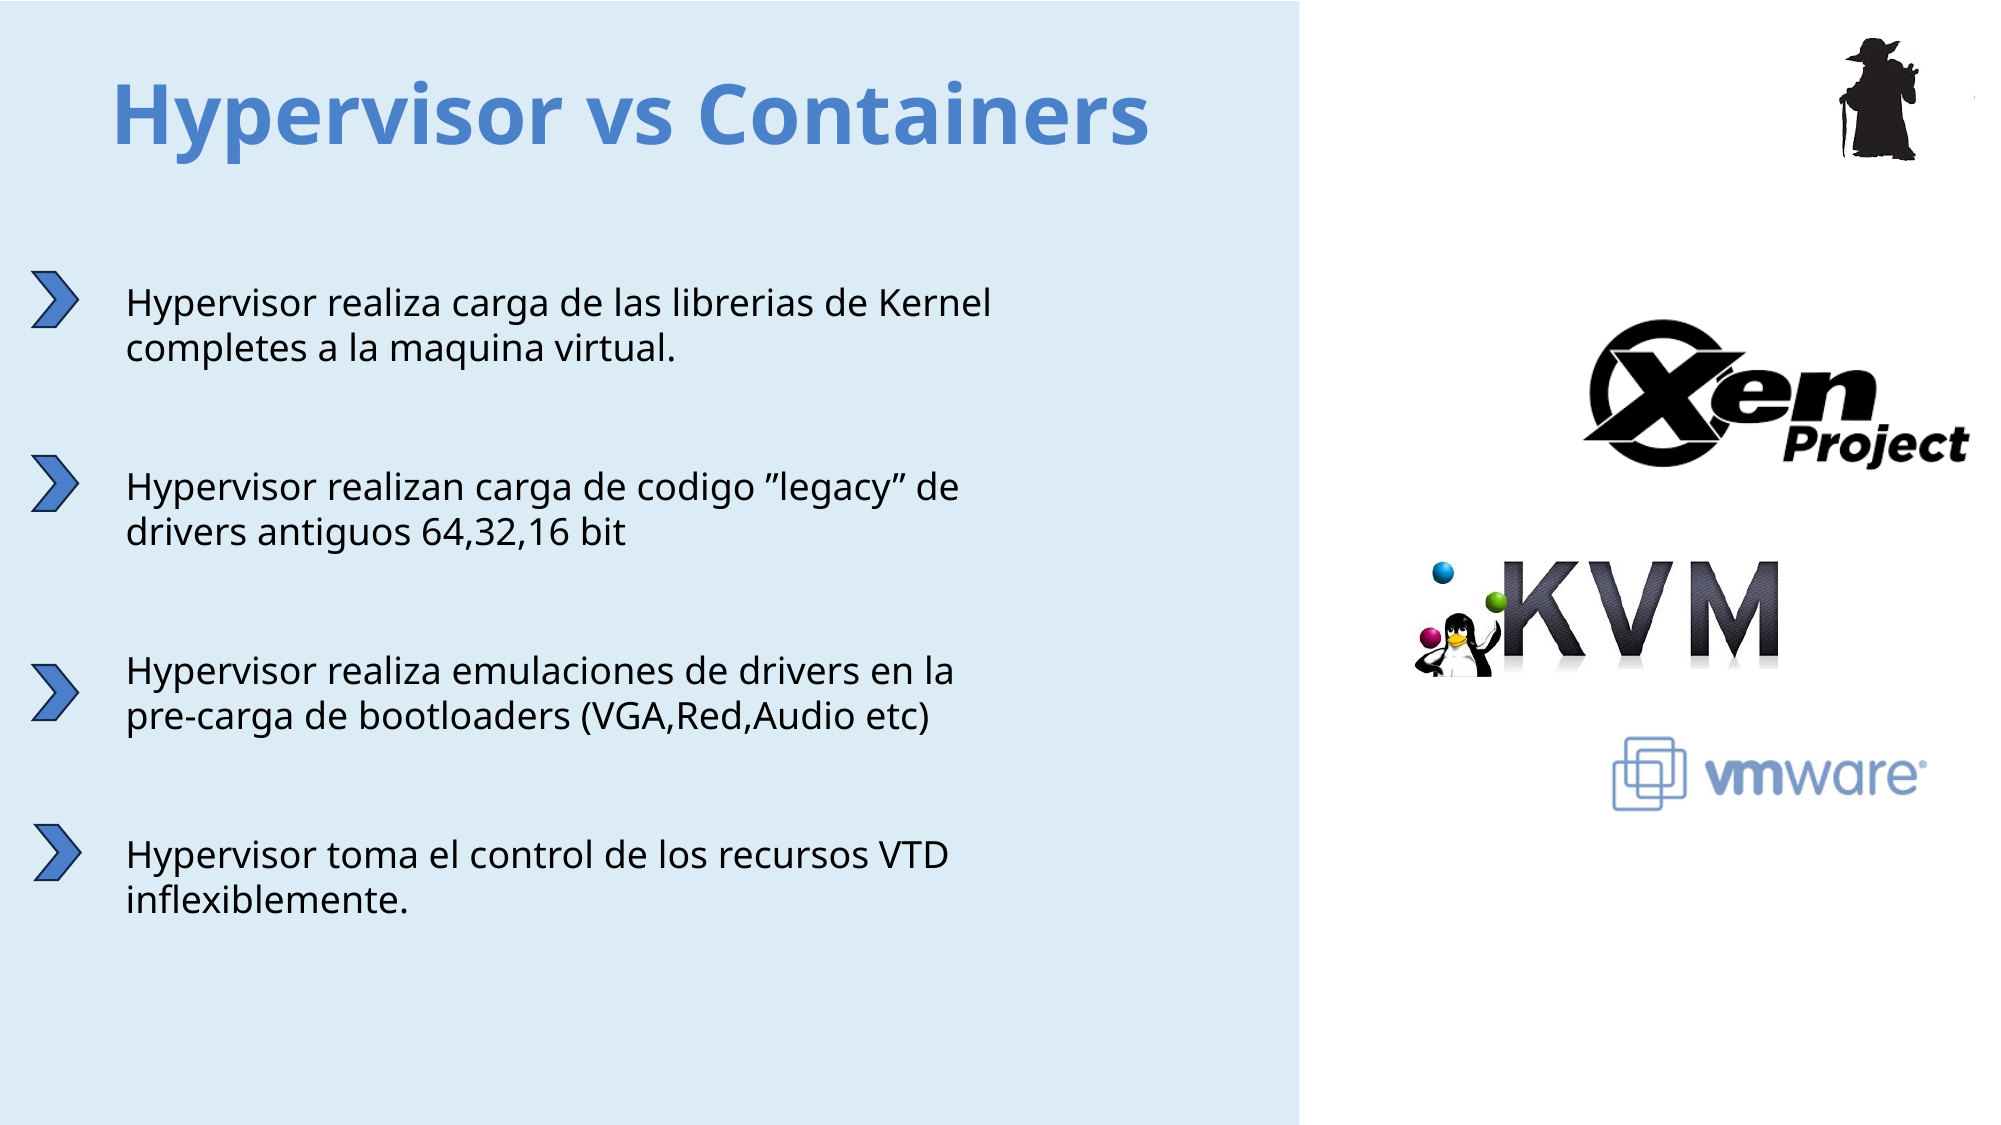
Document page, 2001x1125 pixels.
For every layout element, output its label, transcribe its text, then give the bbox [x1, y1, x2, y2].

picture [1578, 316, 1978, 483]
picture [1412, 561, 1952, 879]
text_box [33, 823, 83, 882]
text_box Hypervisor realizan carga de codigo ”legacy” de drivers antiguos 64,32,16 bit [110, 455, 1092, 561]
text_box [30, 454, 80, 512]
text_box [0, 0, 1300, 1125]
text_box [30, 663, 80, 722]
text_box Hypervisor realiza carga de las librerias de Kernel completes a la maquina virtual. [110, 272, 1047, 377]
picture [1777, 0, 1978, 200]
text_box Hypervisor vs Containers [110, 61, 1300, 162]
text_box Hypervisor toma el control de los recursos VTD inflexiblemente. [110, 823, 977, 929]
text_box [30, 270, 80, 329]
text_box Hypervisor realiza emulaciones de drivers en la pre-carga de bootloaders (VGA,Red,Audio etc) [110, 639, 1047, 745]
